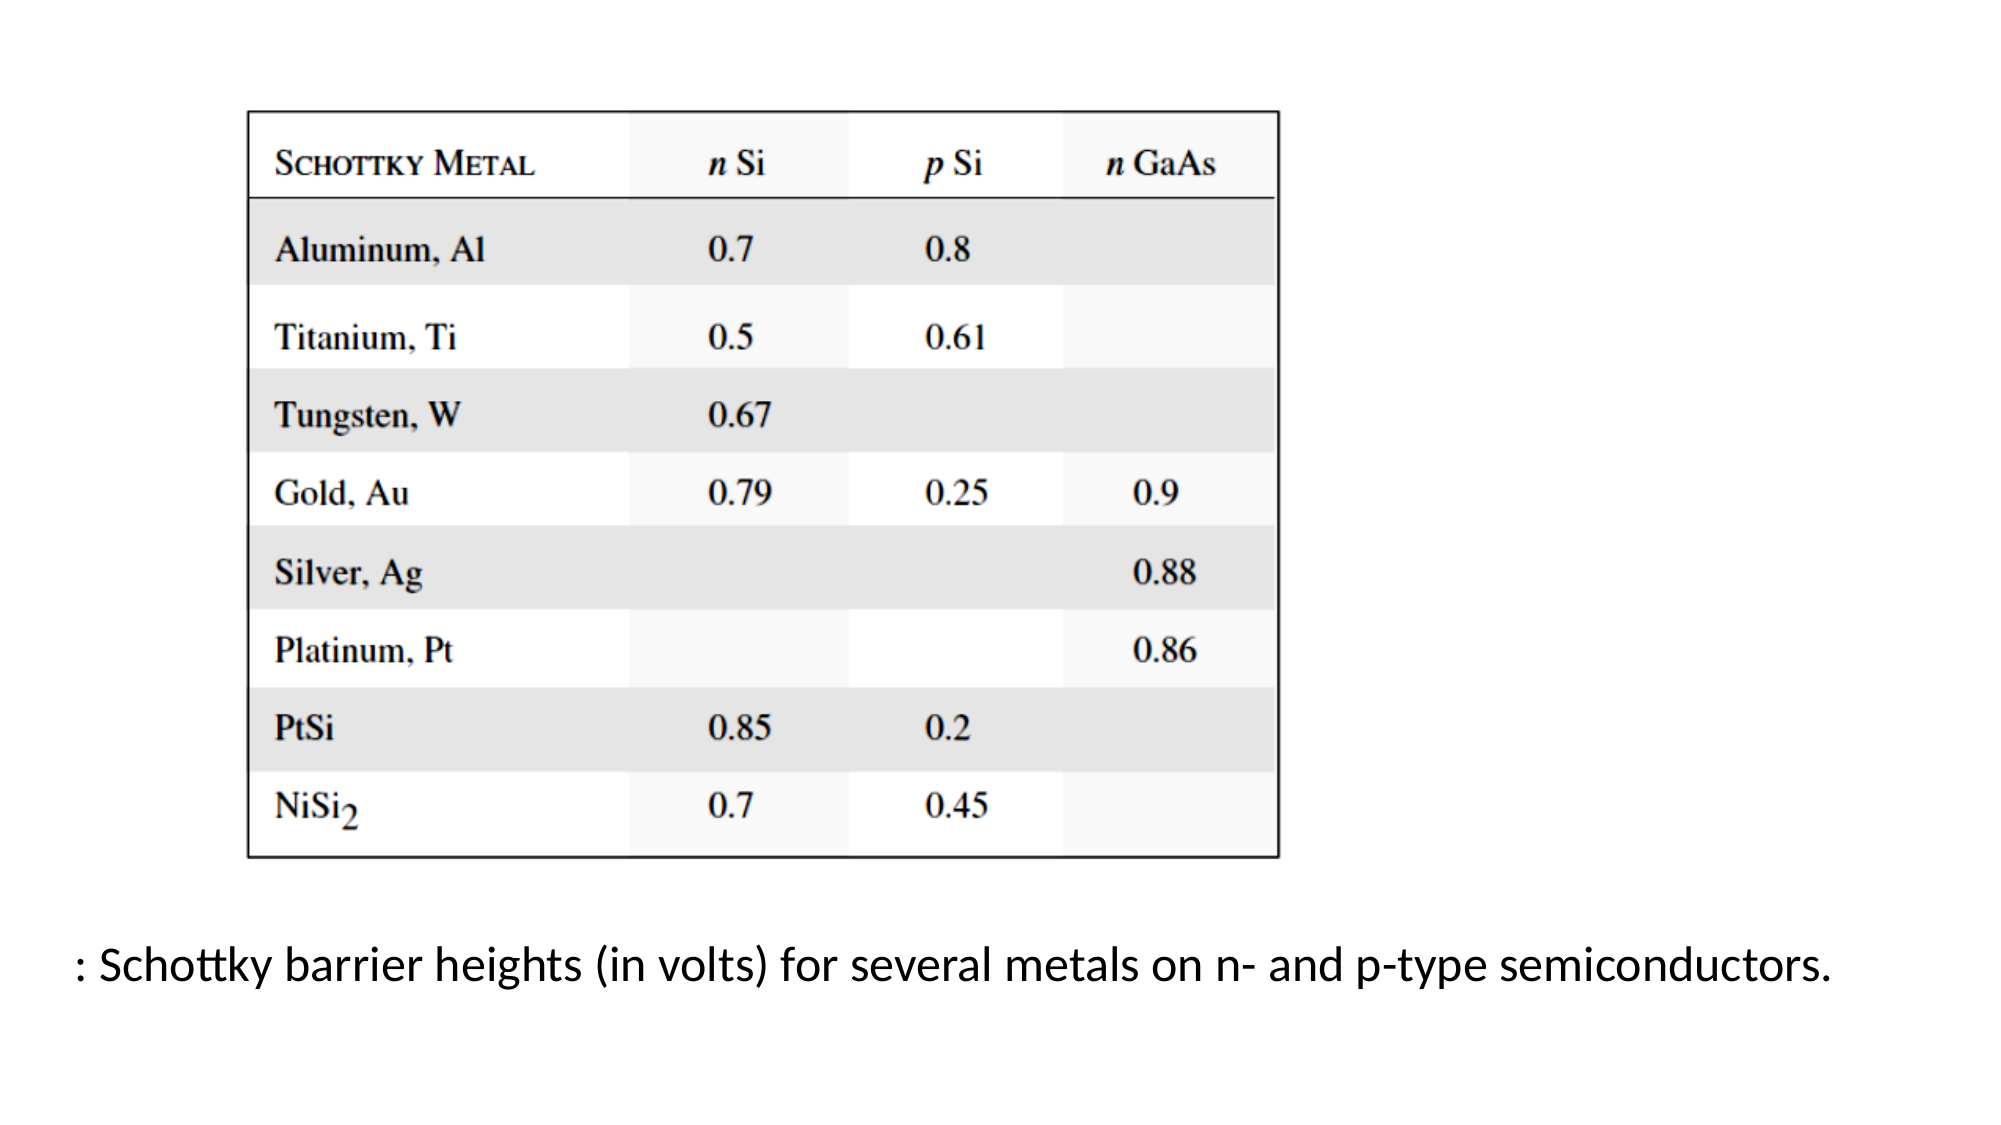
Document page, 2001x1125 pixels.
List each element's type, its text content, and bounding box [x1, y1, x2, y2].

picture [212, 40, 1312, 889]
text_box : Schottky barrier heights (in volts) for several metals on n- and p-type semiconductors. [59, 923, 1858, 999]
